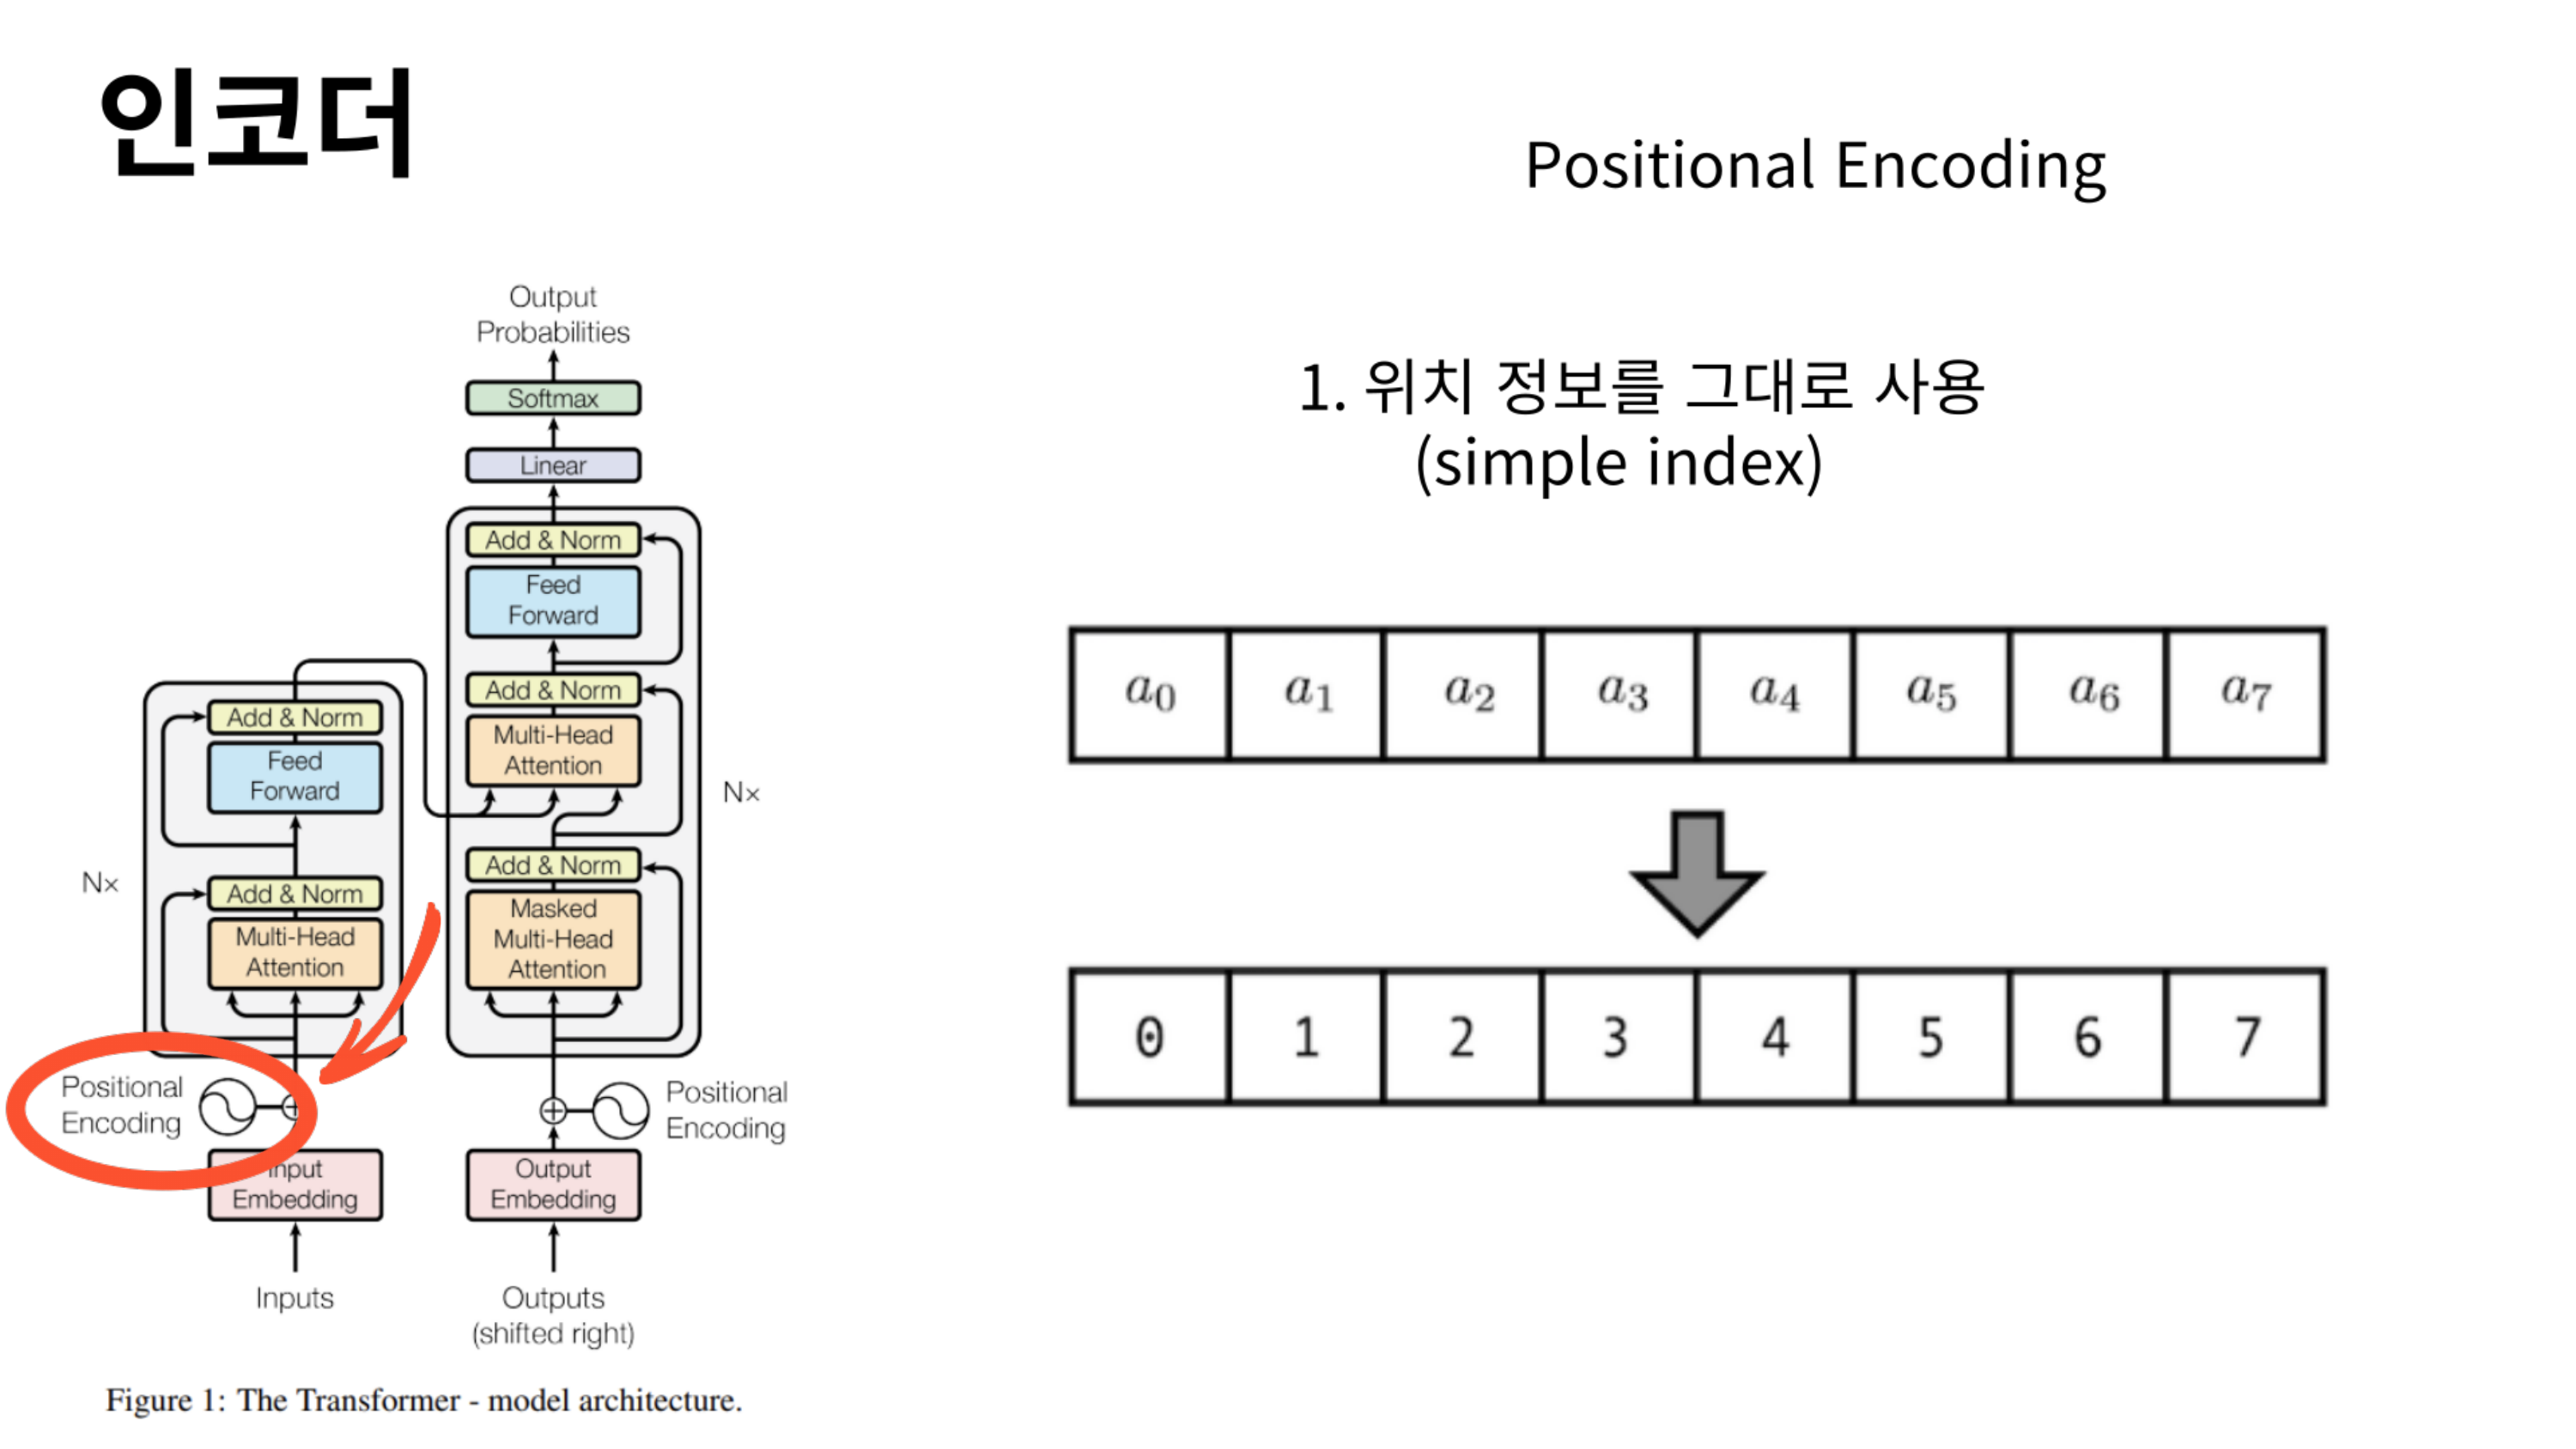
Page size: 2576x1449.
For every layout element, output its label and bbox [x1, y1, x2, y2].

text_box [1033, 597, 2370, 1138]
picture [56, 0, 534, 244]
text_box [0, 244, 871, 1447]
picture [1255, 319, 2058, 567]
text_box [0, 900, 441, 1210]
picture [1501, 97, 2175, 270]
